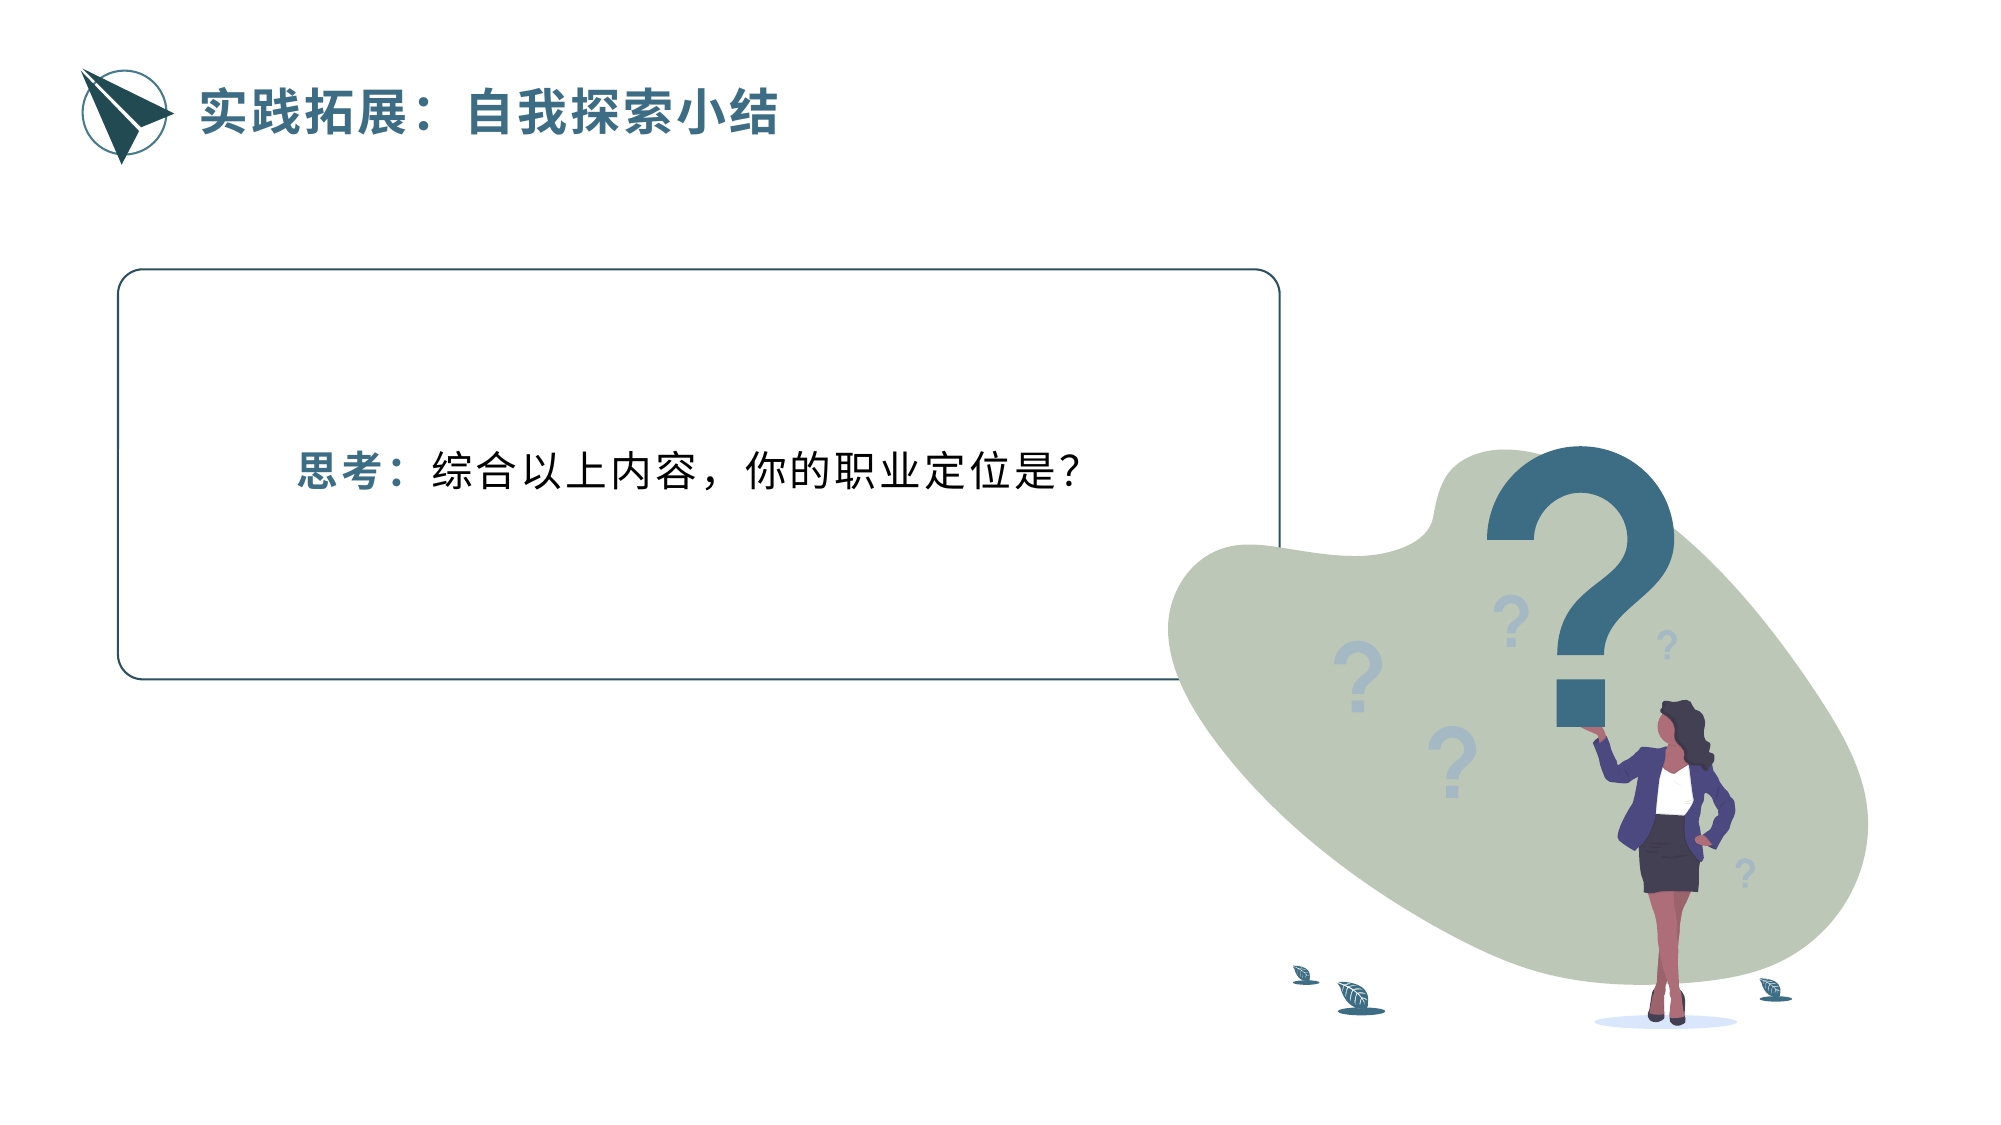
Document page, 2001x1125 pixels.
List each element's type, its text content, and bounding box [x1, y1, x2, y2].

text_box 思考：综合以上内容，你的职业定位是？ [120, 362, 1277, 502]
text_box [80, 68, 175, 165]
text_box [116, 268, 1281, 681]
text_box 实践拓展：自我探索小结 [183, 72, 1184, 148]
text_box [1167, 442, 1882, 1031]
